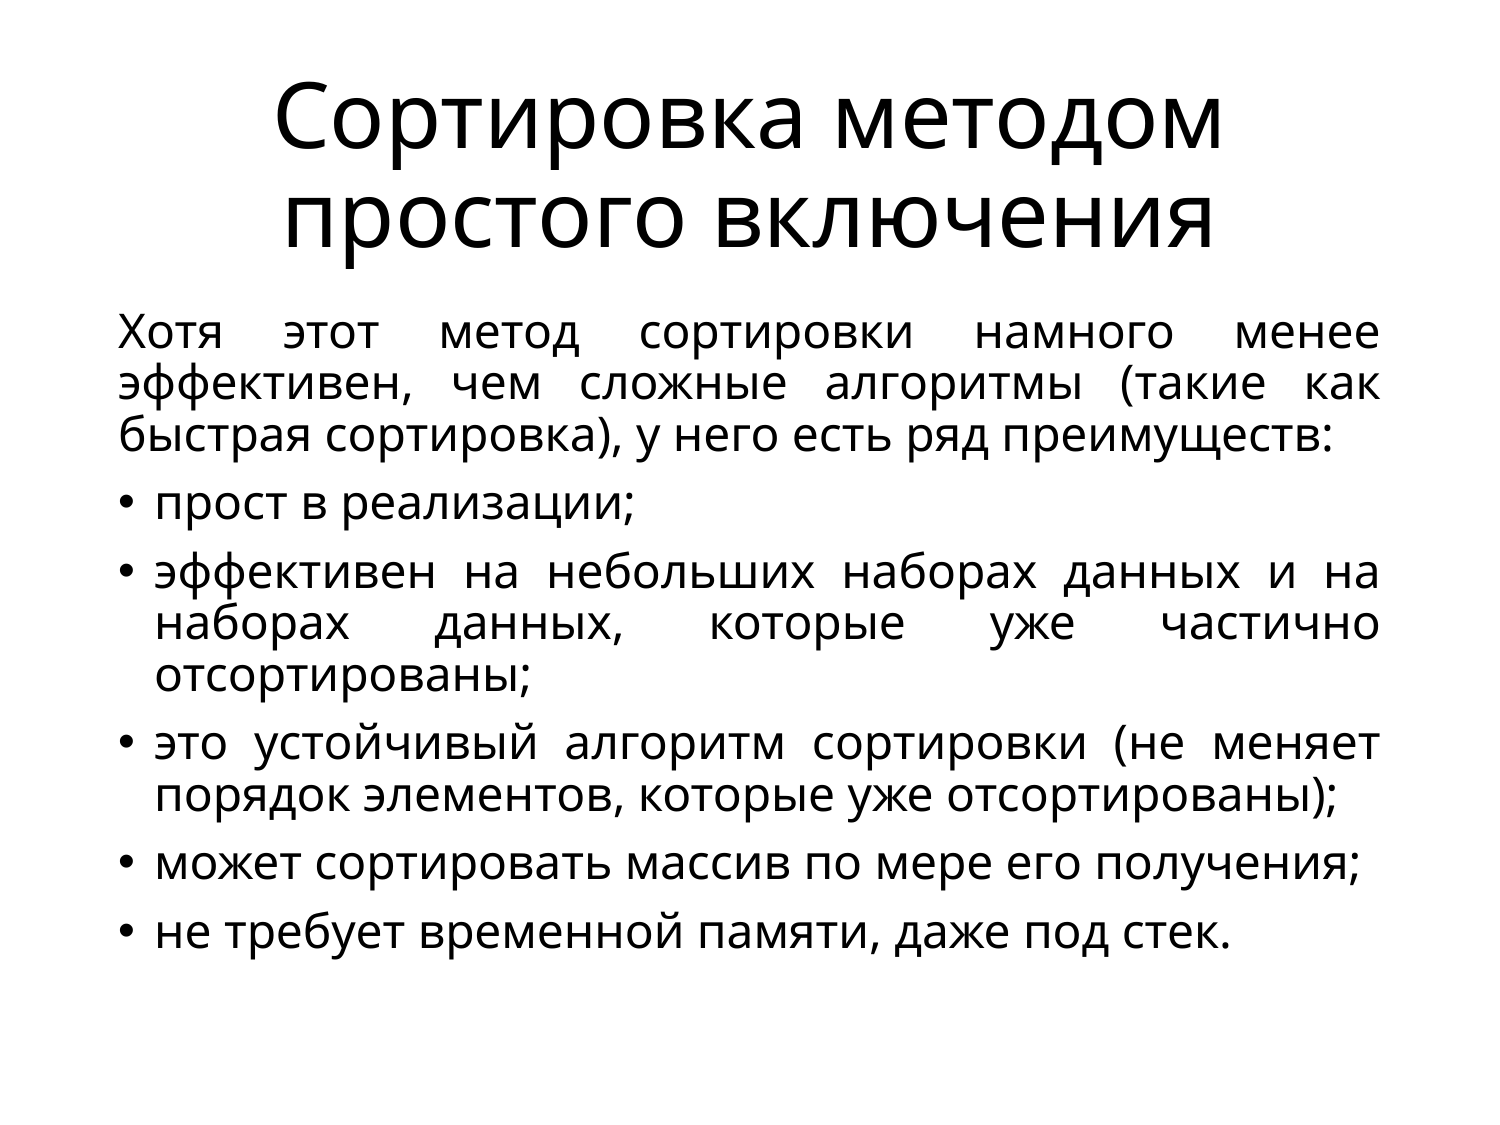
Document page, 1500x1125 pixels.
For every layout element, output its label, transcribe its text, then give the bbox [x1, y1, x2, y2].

list Хотя этот метод сортировки намного менее эффективен, чем сложные алгоритмы (такие как быстрая сортировка), у него есть ряд преимуществ: прост в реализации; эффективен на небольших наборах данных и на наборах данных, которые уже частично отсортированы; это устойчивый алгоритм сортировки (не меняет порядок элементов, которые уже отсортированы); может сортировать массив по мере его получения; не требует временной памяти, даже под стек. [103, 299, 1397, 1014]
title Сортировка методом простого включения [103, 59, 1397, 278]
